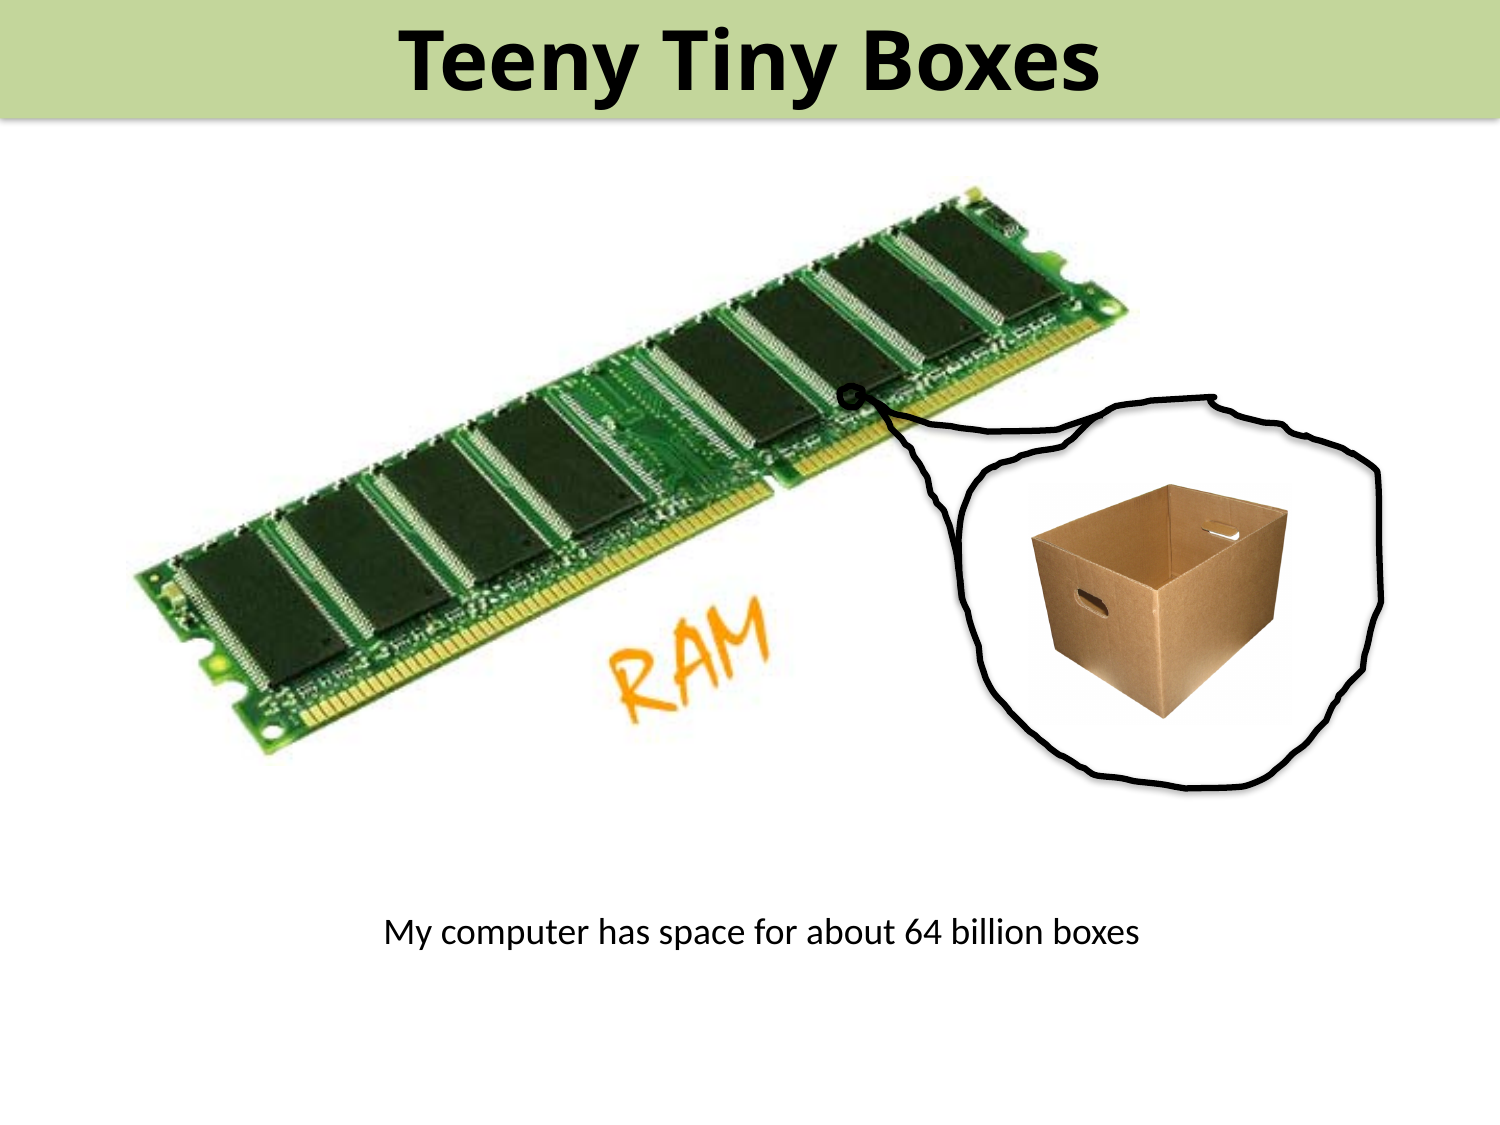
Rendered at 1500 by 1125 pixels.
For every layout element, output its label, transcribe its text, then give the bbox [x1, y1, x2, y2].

picture [126, 175, 1292, 766]
text_box Teeny Tiny Boxes [0, 0, 1500, 122]
text_box My computer has space for about 64 billion boxes [368, 899, 1156, 960]
text_box [1090, 396, 1382, 790]
